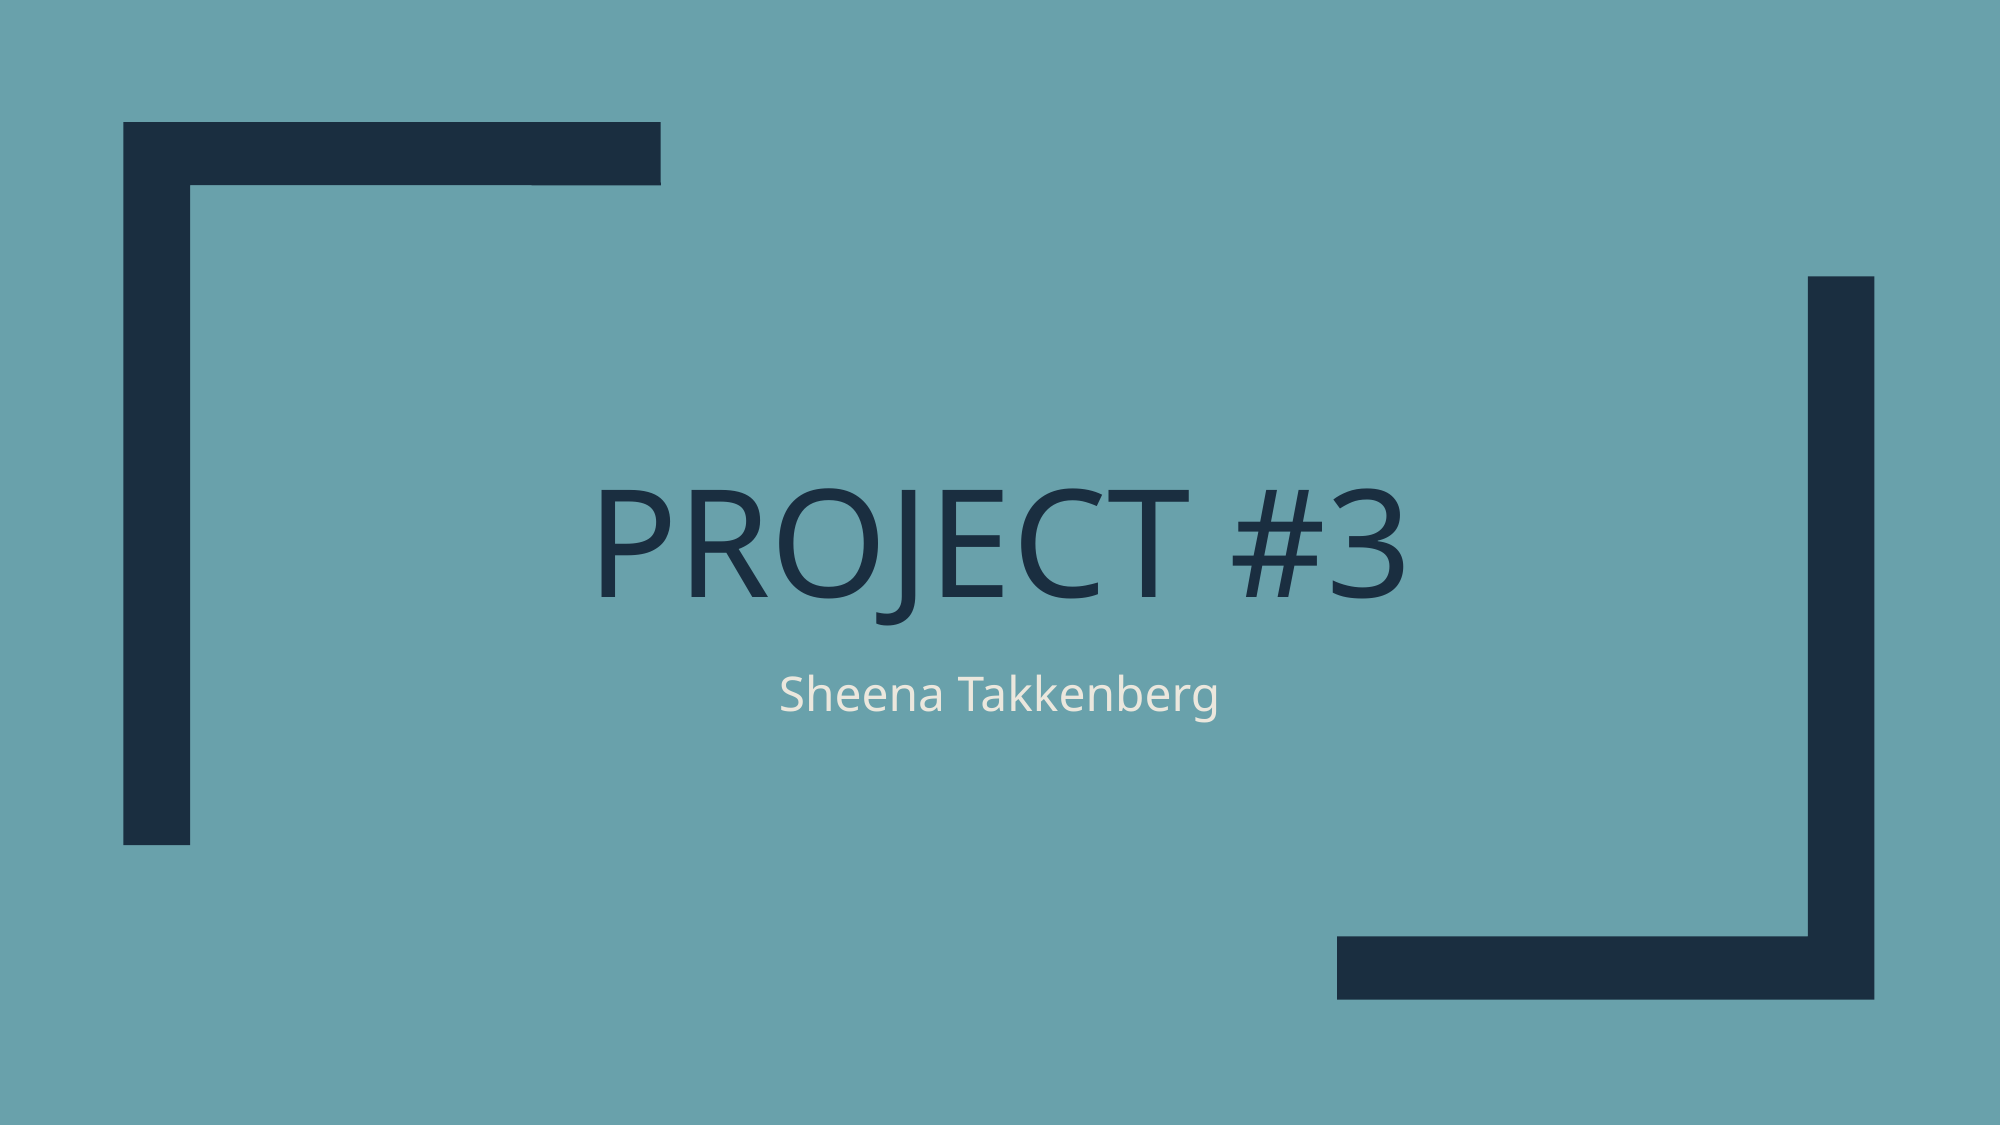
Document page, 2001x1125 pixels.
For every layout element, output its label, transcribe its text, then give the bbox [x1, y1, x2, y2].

title Project #3 [314, 293, 1686, 638]
subtitle Sheena Takkenberg [439, 649, 1561, 828]
